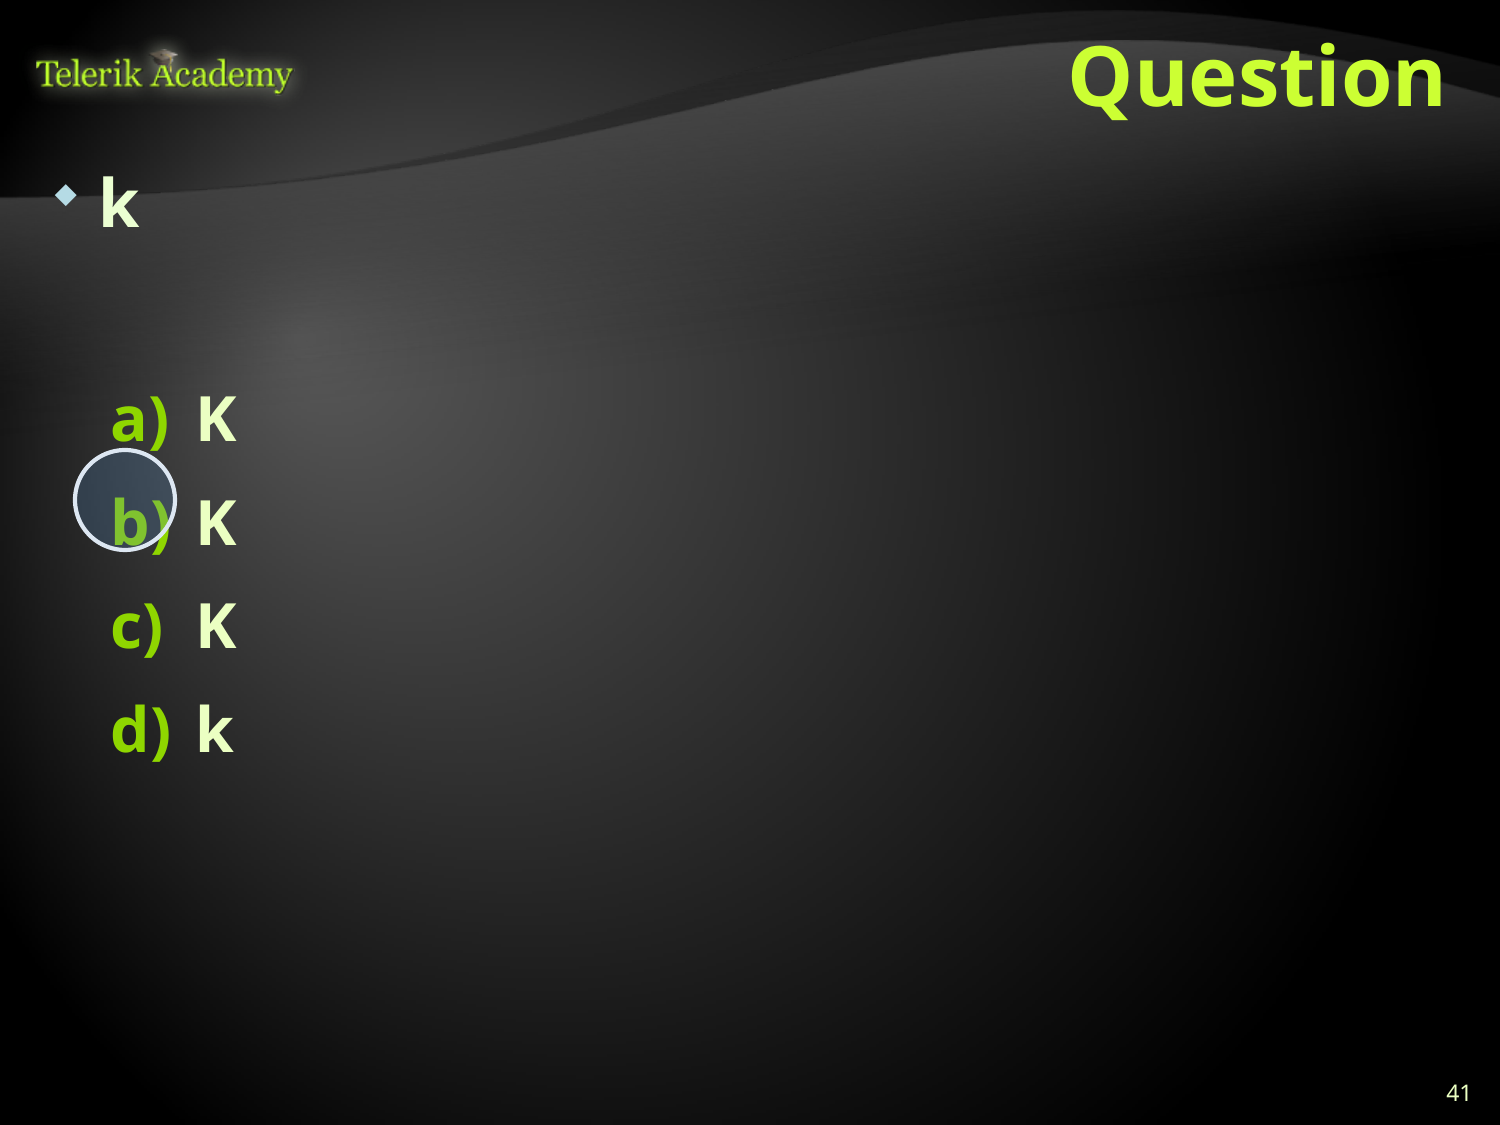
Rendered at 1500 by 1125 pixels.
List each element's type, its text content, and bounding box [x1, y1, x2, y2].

title Question [300, 12, 1463, 149]
text_box [72, 447, 178, 553]
slide_number 41 [1412, 1074, 1488, 1113]
list k K K K k [37, 149, 1463, 1075]
picture [0, 0, 1500, 1125]
